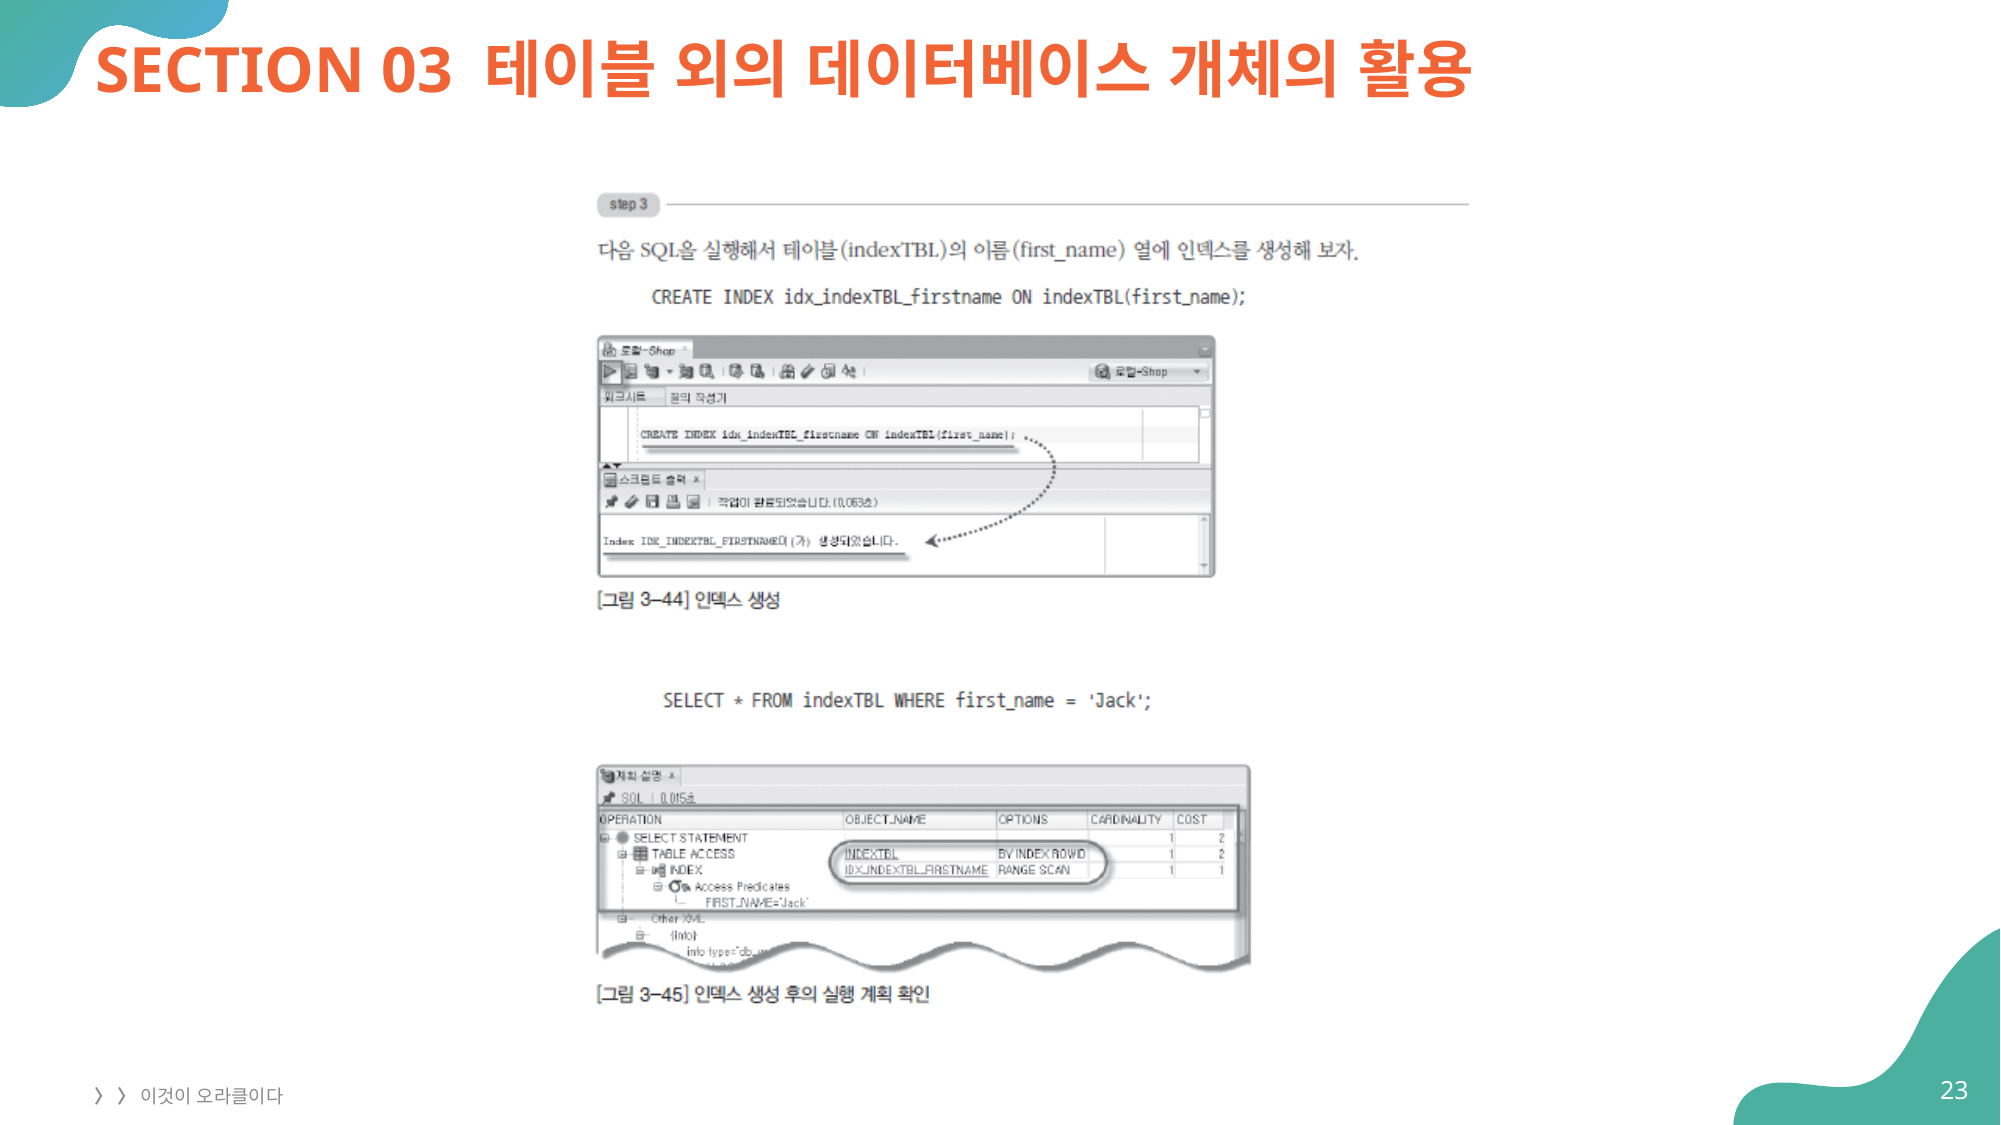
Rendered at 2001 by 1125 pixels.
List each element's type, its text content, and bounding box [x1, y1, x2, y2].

slide_number 23 [1917, 1061, 1984, 1122]
footer 〉 〉 이것이 오라클이다 [79, 1078, 755, 1114]
title SECTION 03 테이블 외의 데이터베이스 개체의 활용 [79, 17, 1931, 128]
picture [580, 744, 1270, 1016]
picture [653, 679, 1190, 717]
picture [579, 182, 1469, 614]
